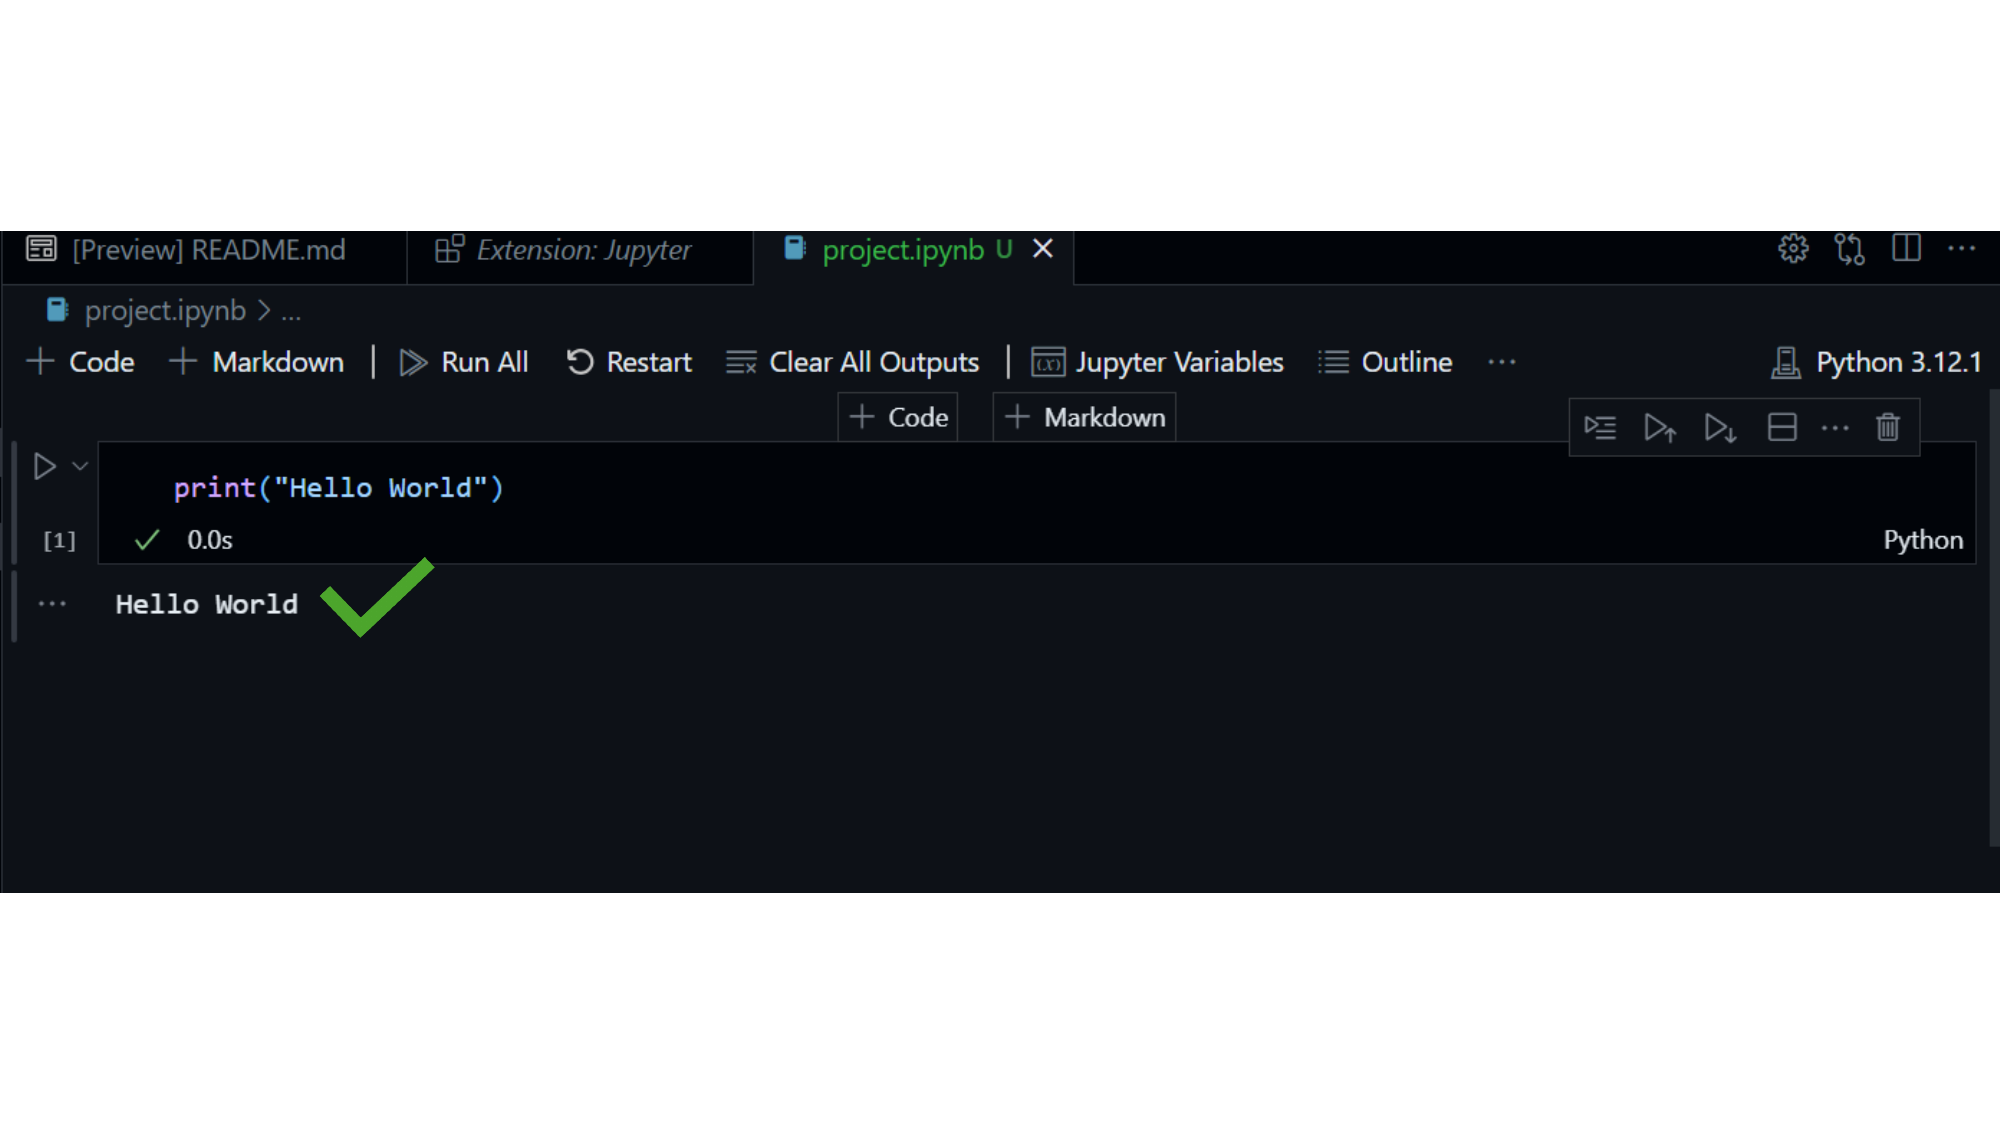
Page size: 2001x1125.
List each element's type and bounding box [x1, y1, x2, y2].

picture [0, 231, 2000, 894]
